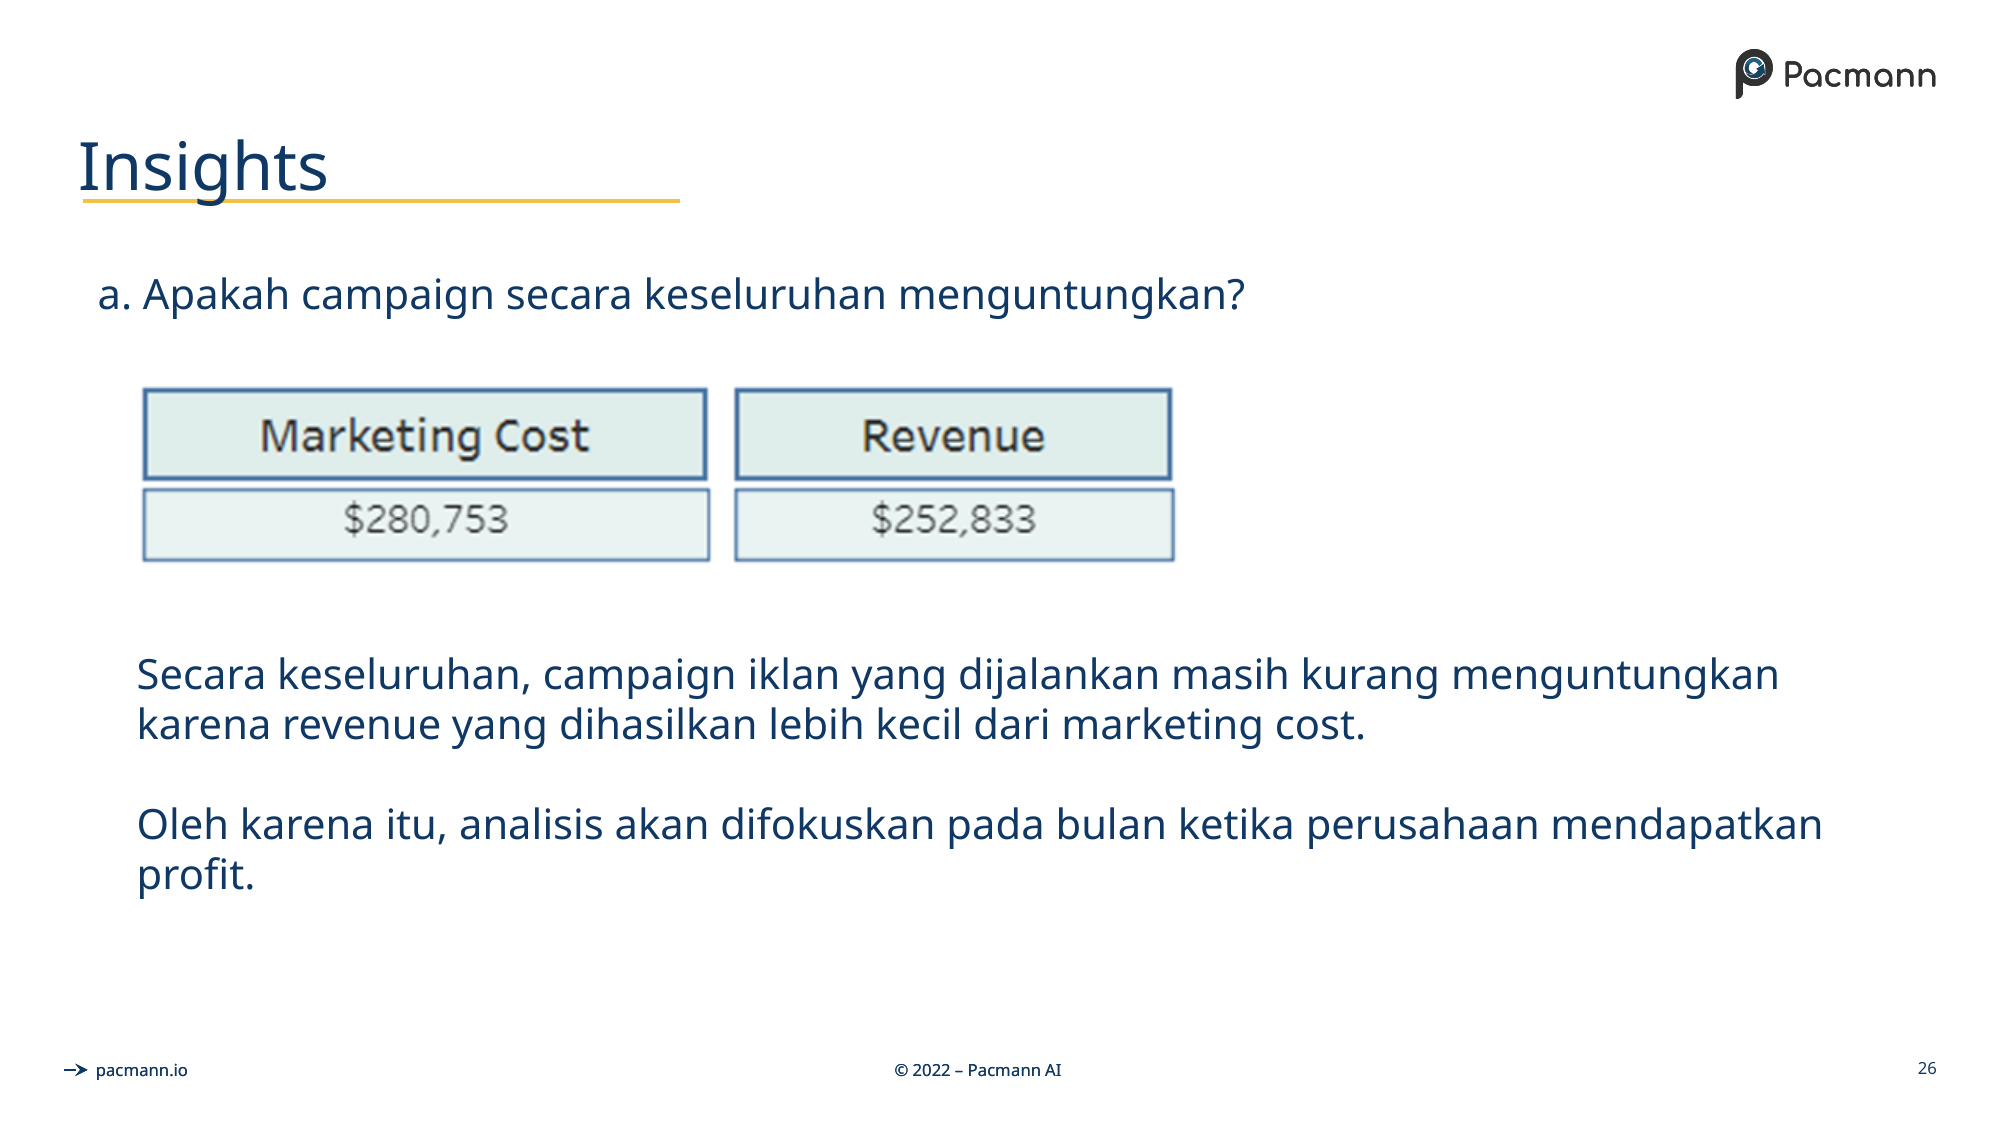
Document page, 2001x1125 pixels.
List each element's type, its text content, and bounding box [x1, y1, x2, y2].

title Insights [63, 59, 1935, 278]
text_box Secara keseluruhan, campaign iklan yang dijalankan masih kurang menguntungkan karena revenue yang dihasilkan lebih kecil dari marketing cost. Oleh karena itu, analisis akan difokuskan pada bulan ketika perusahaan mendapatkan profit. [121, 640, 1841, 906]
picture [1707, 36, 1966, 112]
text_box a. Apakah campaign secara keseluruhan menguntungkan? [65, 259, 1934, 325]
picture [121, 370, 1198, 584]
